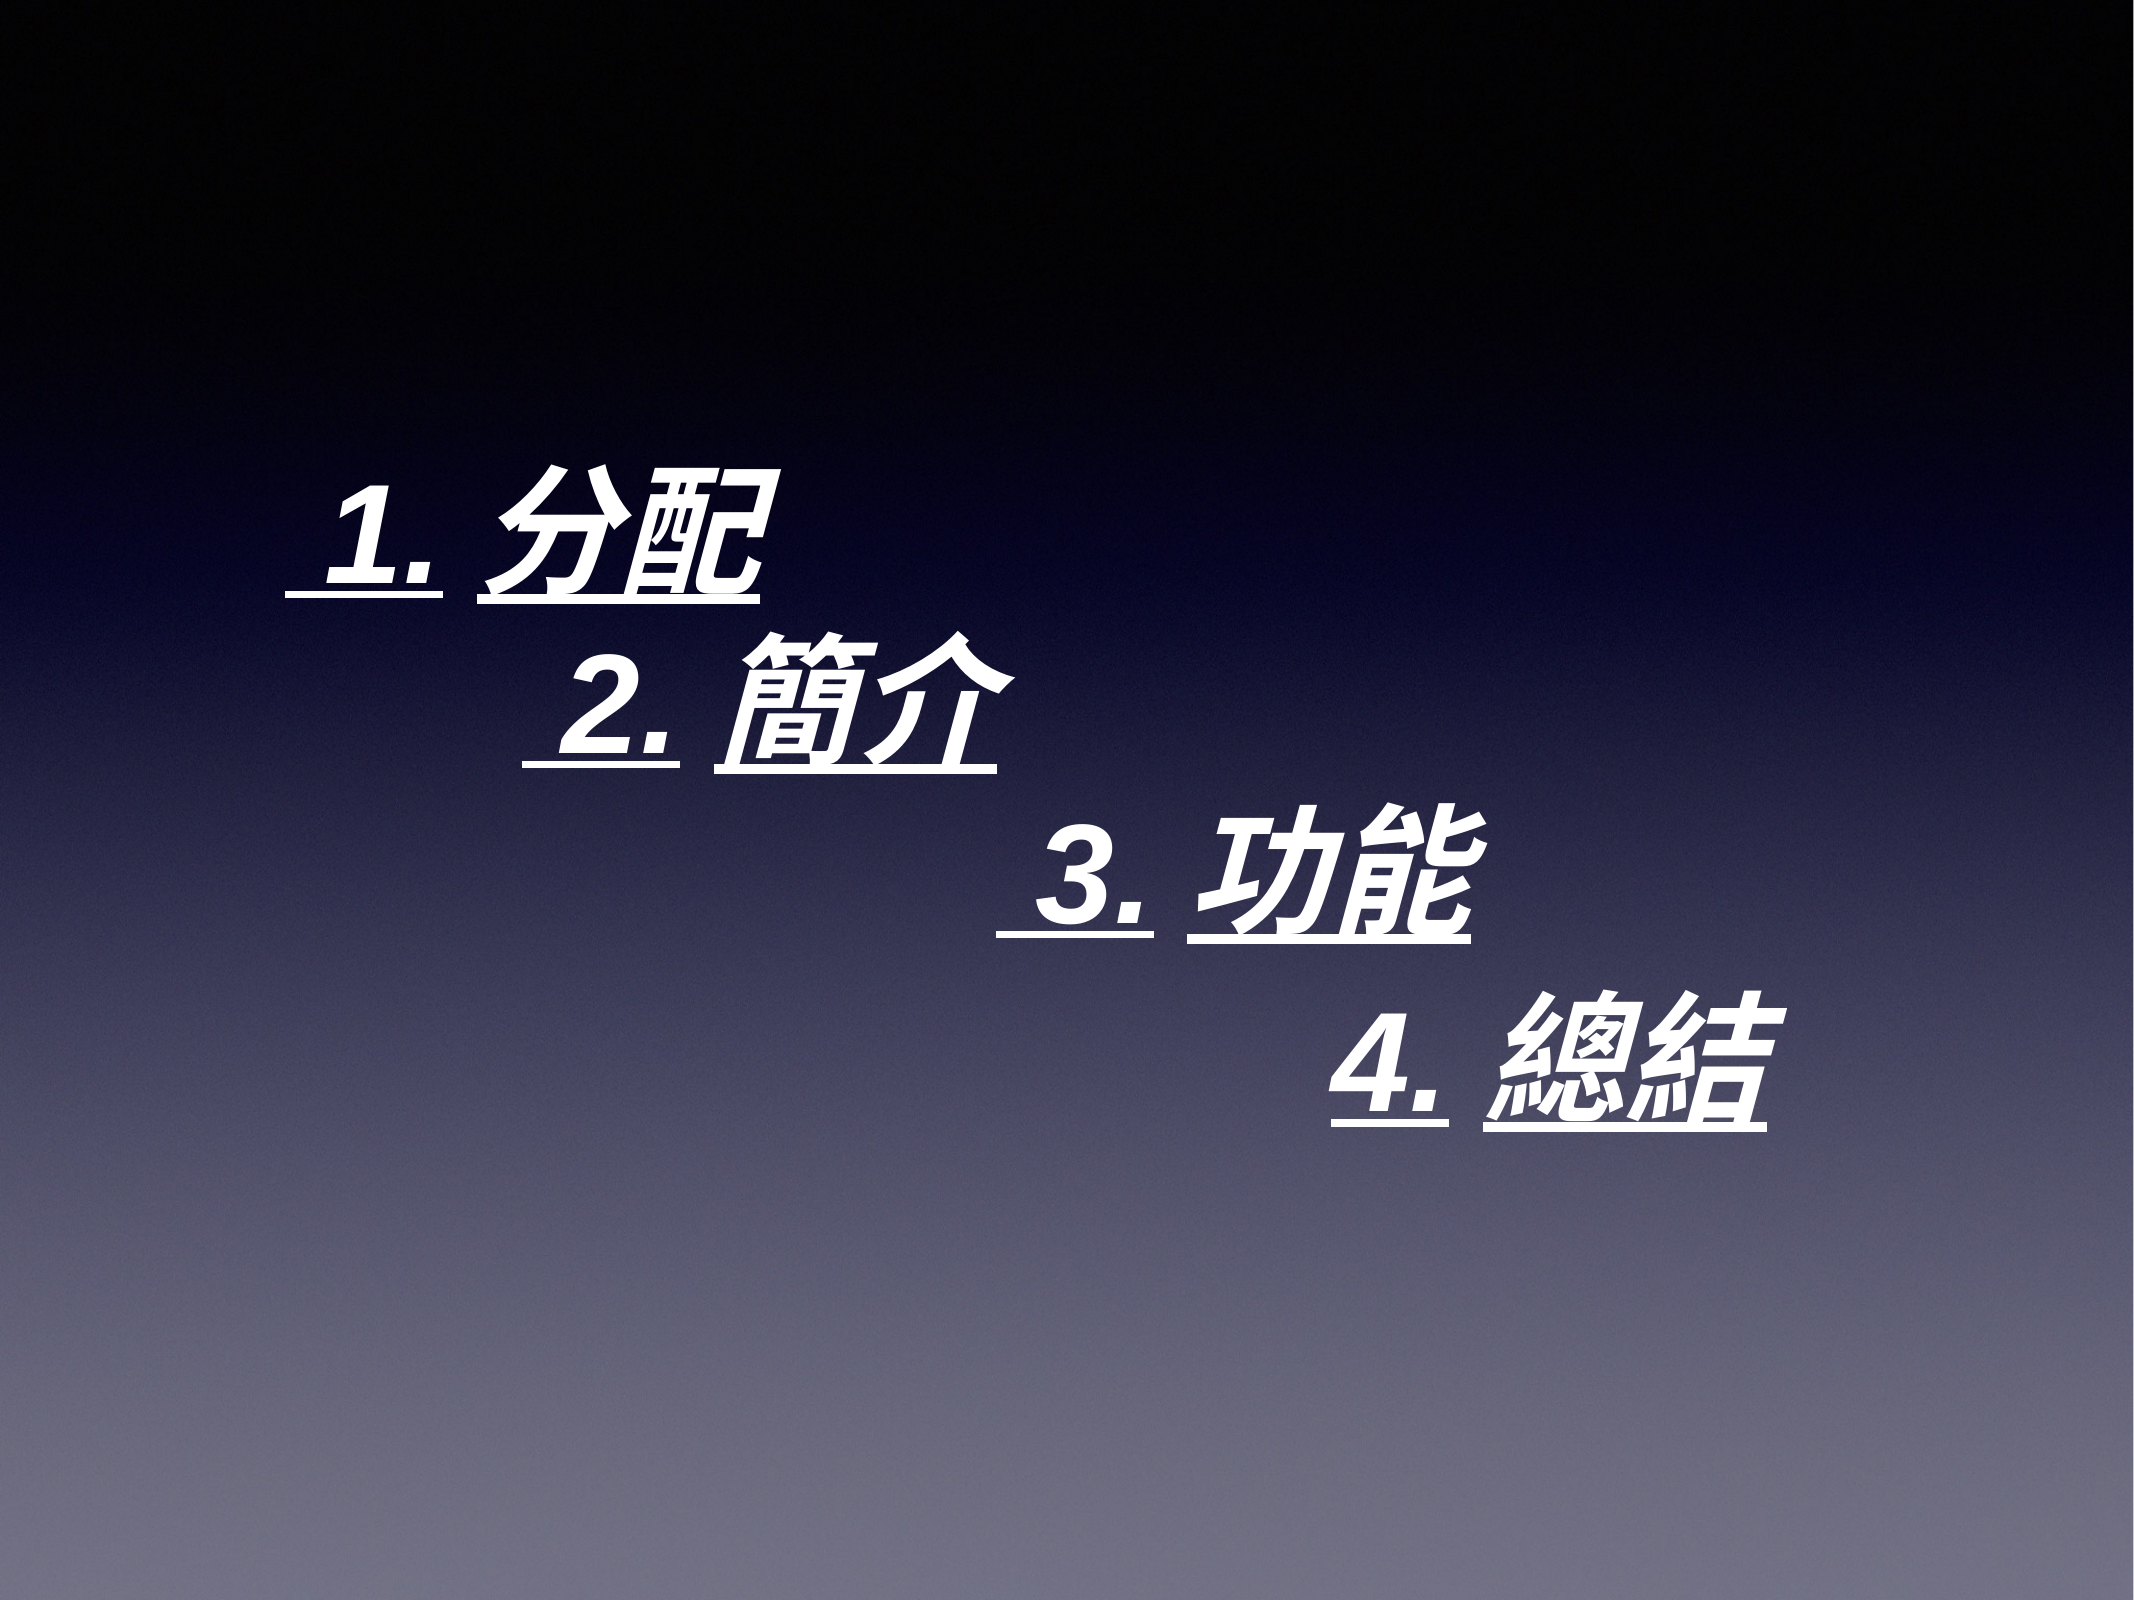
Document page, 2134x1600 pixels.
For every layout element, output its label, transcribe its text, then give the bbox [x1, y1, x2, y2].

text_box 1.分配 2.簡介 3.功能 [237, 433, 2134, 960]
picture [0, 0, 2134, 1600]
text_box 4.總結 [1323, 962, 1775, 1148]
